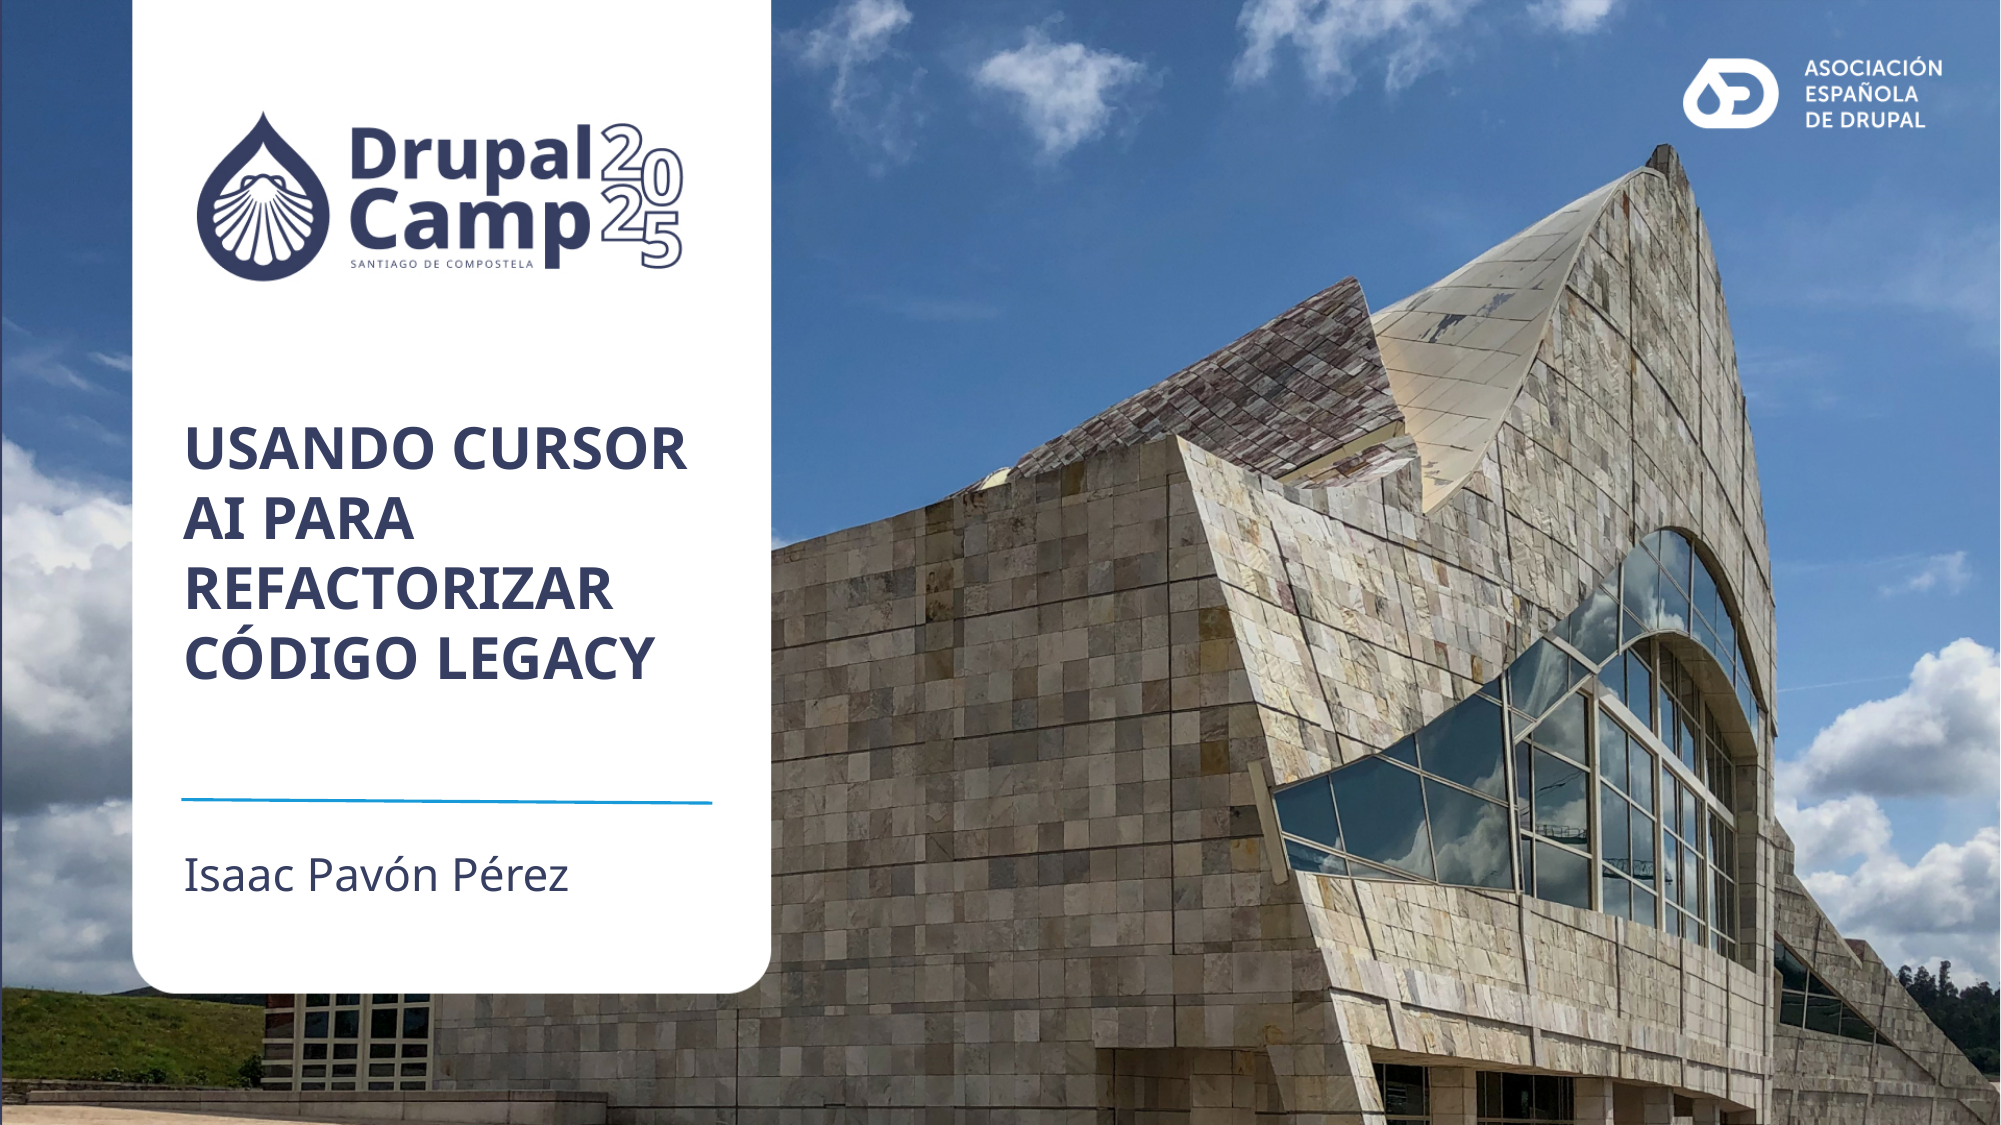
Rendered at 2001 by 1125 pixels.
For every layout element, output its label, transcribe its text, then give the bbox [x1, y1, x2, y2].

text_box Isaac Pavón Pérez [169, 838, 696, 909]
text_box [181, 799, 713, 804]
text_box USANDO CURSOR AI PARA REFACTORIZAR CÓDIGO LEGACY [169, 403, 721, 699]
text_box [0, 0, 1998, 1124]
picture [0, 0, 2001, 1125]
